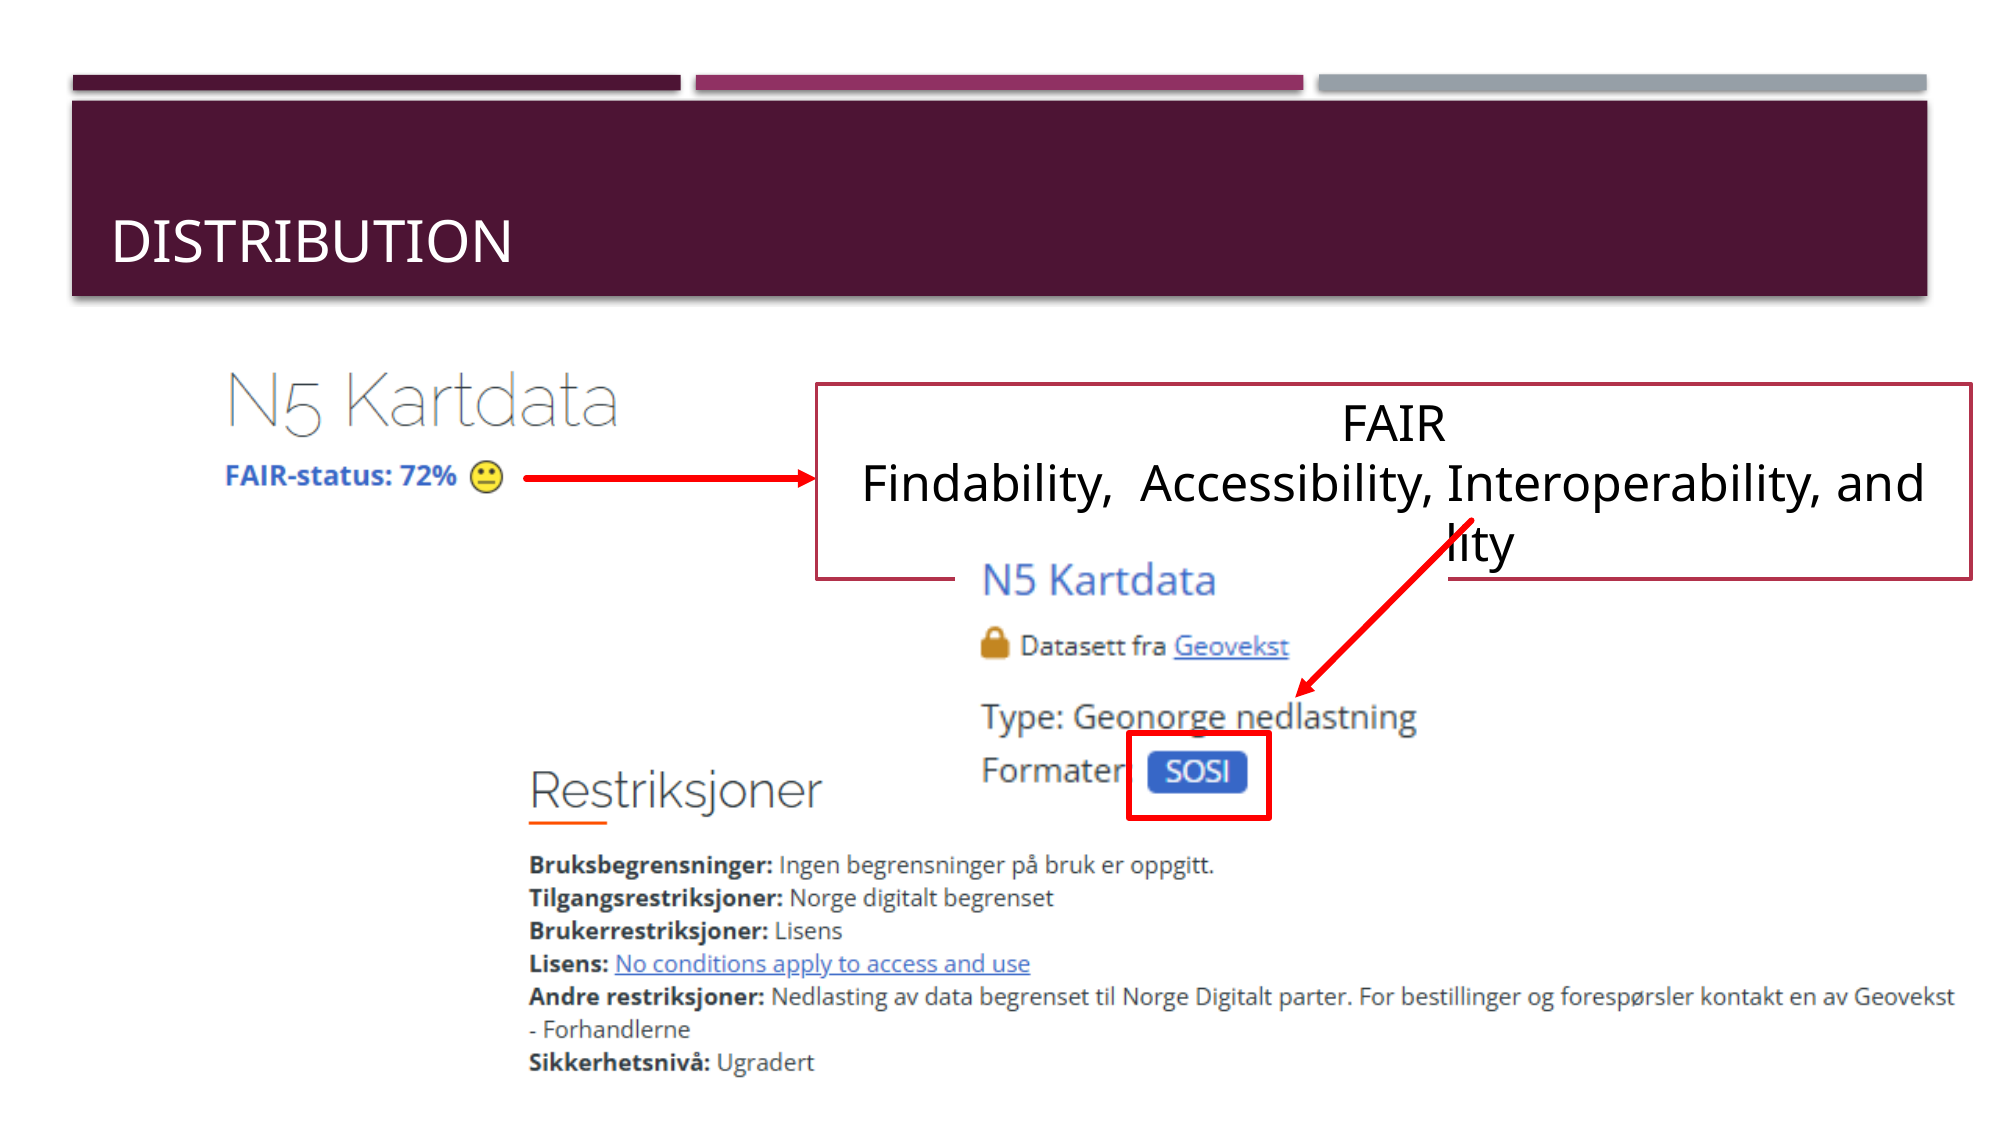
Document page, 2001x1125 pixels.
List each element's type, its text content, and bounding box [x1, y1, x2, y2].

title Distribution [95, 115, 1905, 282]
picture [525, 519, 1974, 1116]
text_box FAIR Findability, Accessibility, Interoperability, and Reusability [815, 382, 1973, 581]
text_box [1294, 519, 1472, 698]
picture [211, 325, 641, 504]
